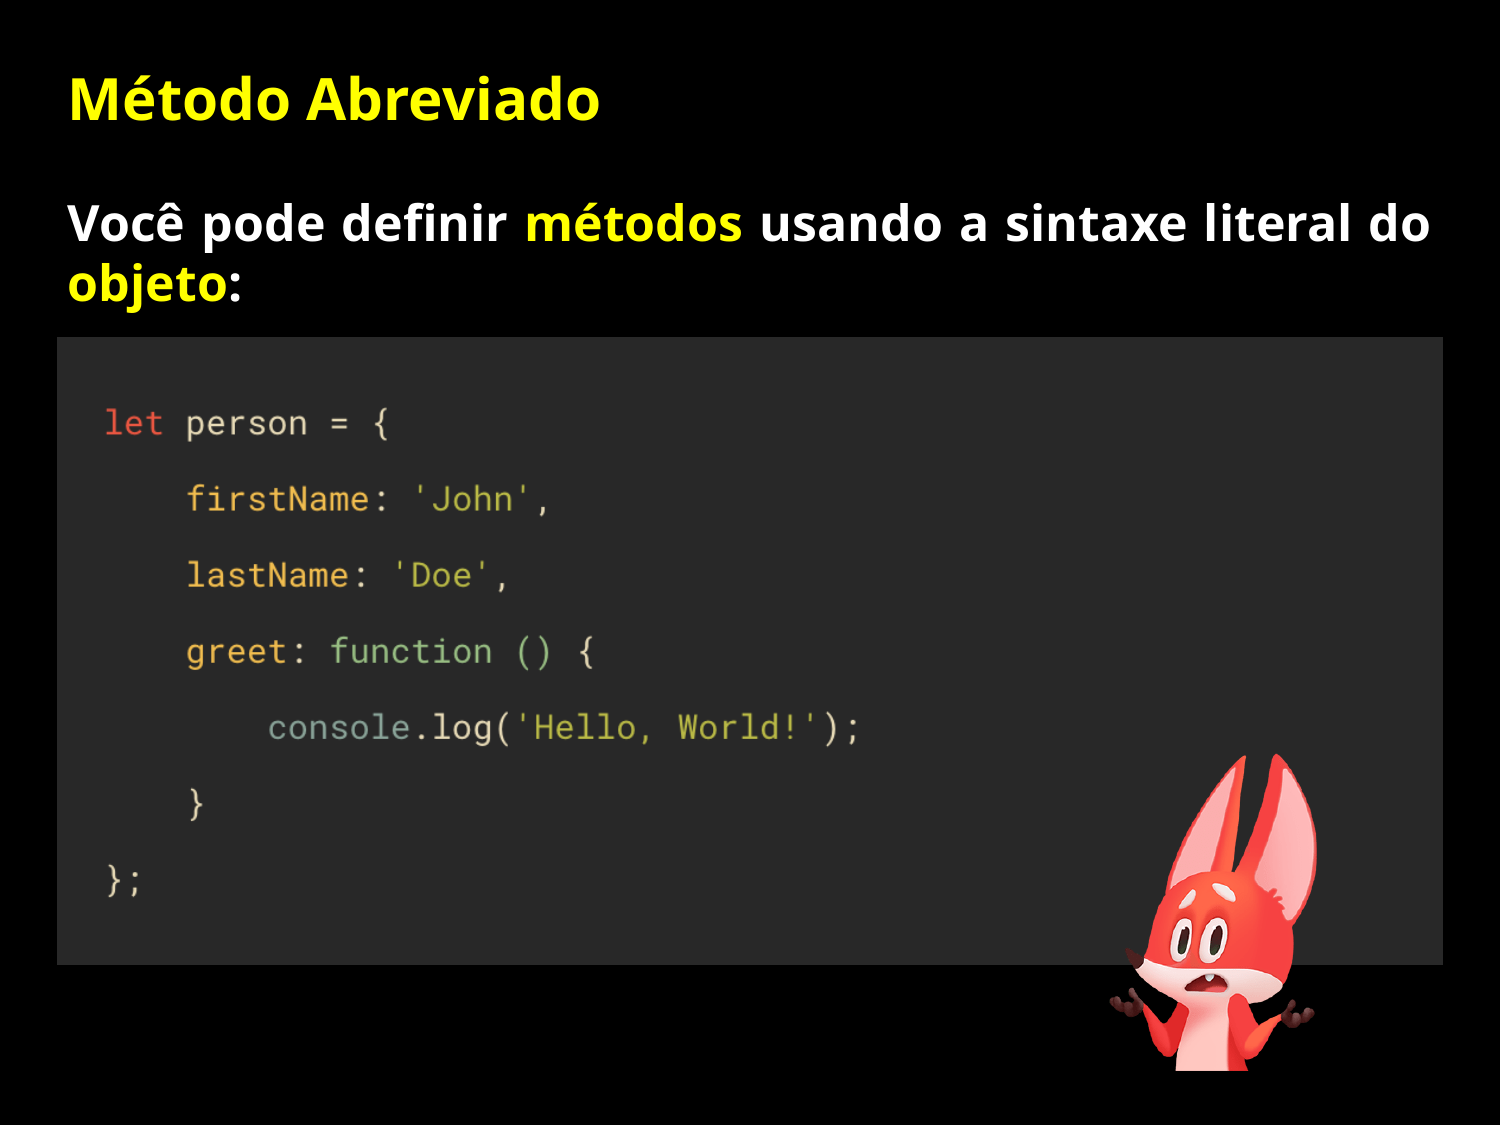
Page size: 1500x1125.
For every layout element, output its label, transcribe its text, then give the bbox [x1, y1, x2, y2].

picture [57, 337, 1443, 1071]
text_box Método Abreviado Você pode definir métodos usando a sintaxe literal do objeto: [53, 54, 1447, 320]
